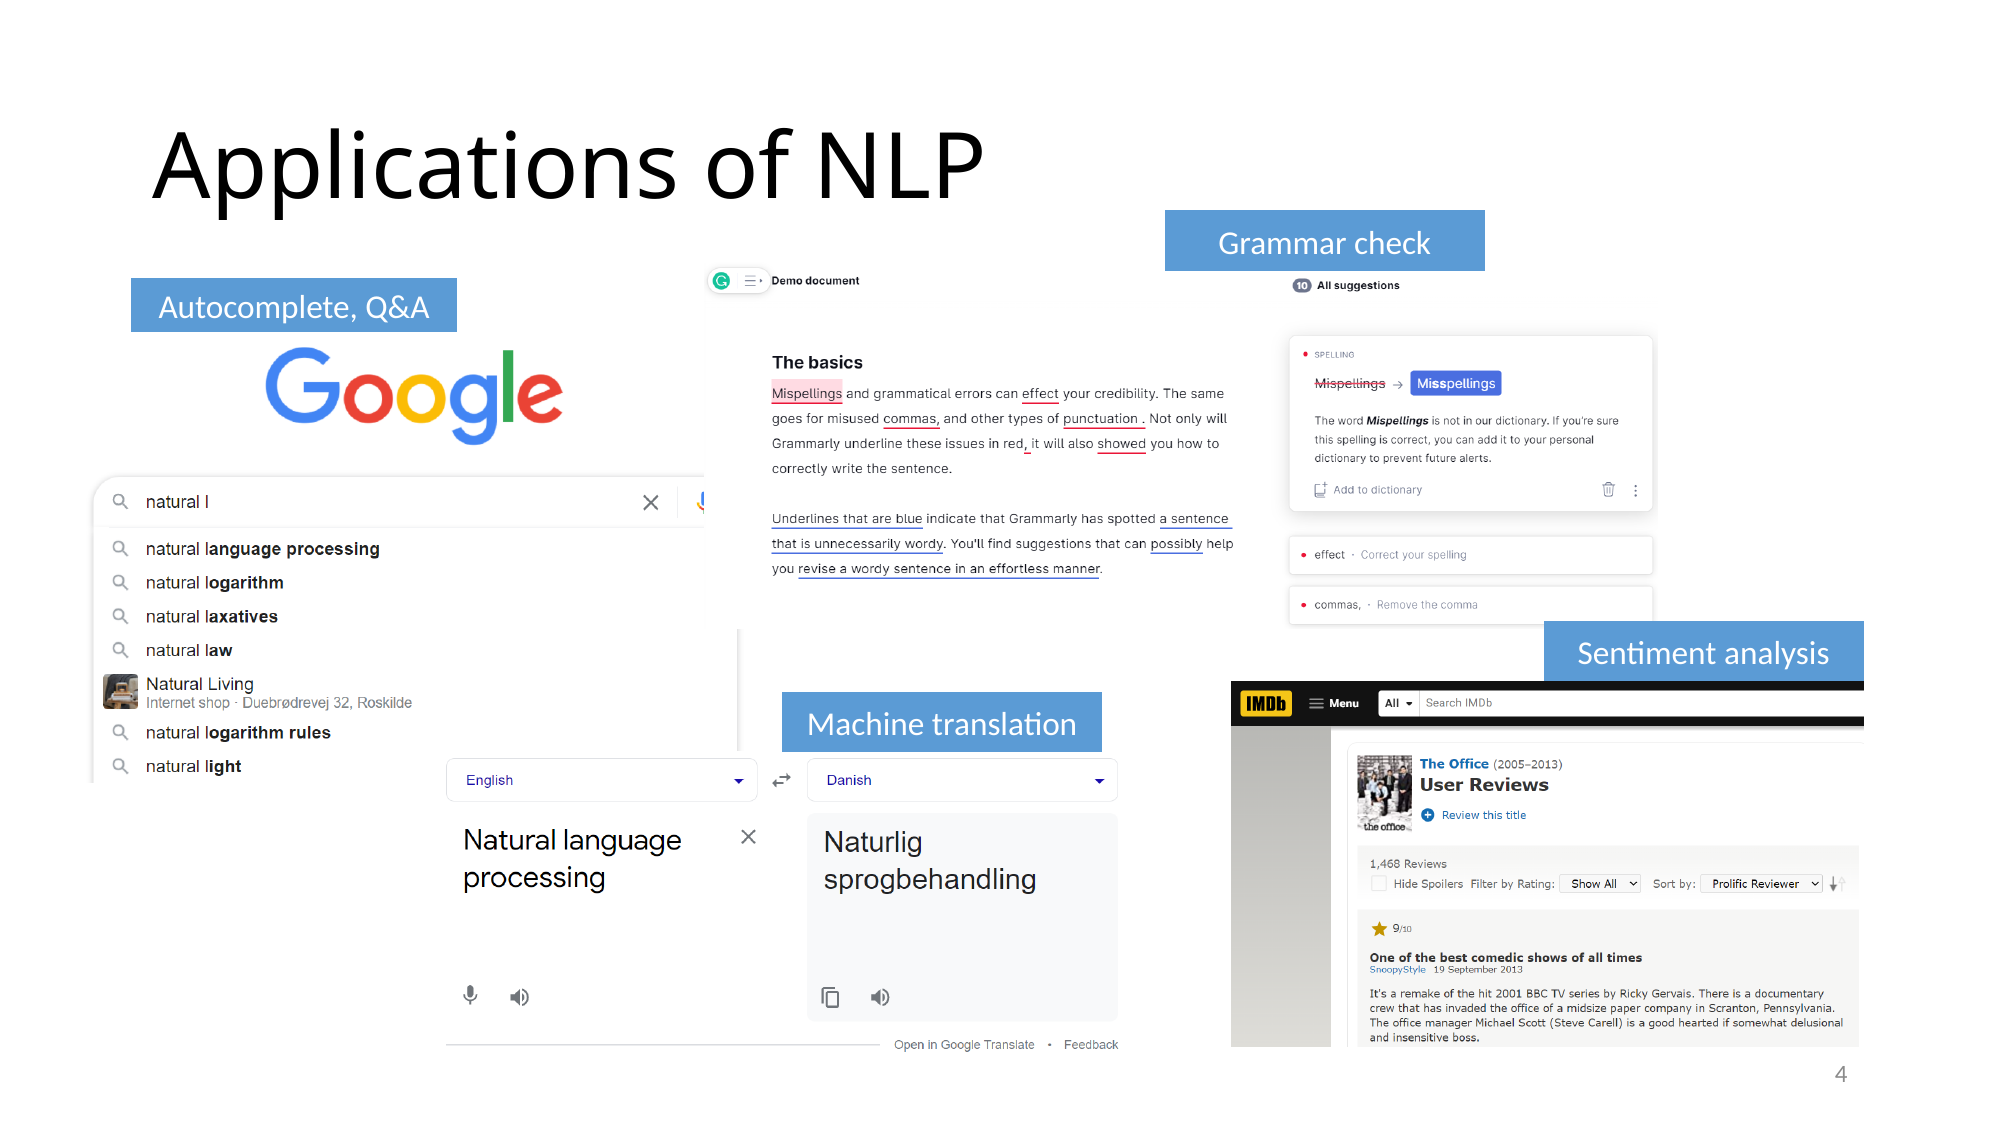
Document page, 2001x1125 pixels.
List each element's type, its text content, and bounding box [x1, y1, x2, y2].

text_box Grammar check [1165, 211, 1485, 262]
picture [1231, 681, 1864, 1047]
text_box Machine translation [782, 692, 1102, 751]
picture [66, 262, 1658, 1063]
text_box Sentiment analysis [1544, 621, 1864, 681]
slide_number 4 [1412, 1047, 1863, 1103]
title Applications of NLP [137, 59, 1863, 278]
text_box Autocomplete, Q&A [131, 278, 457, 331]
